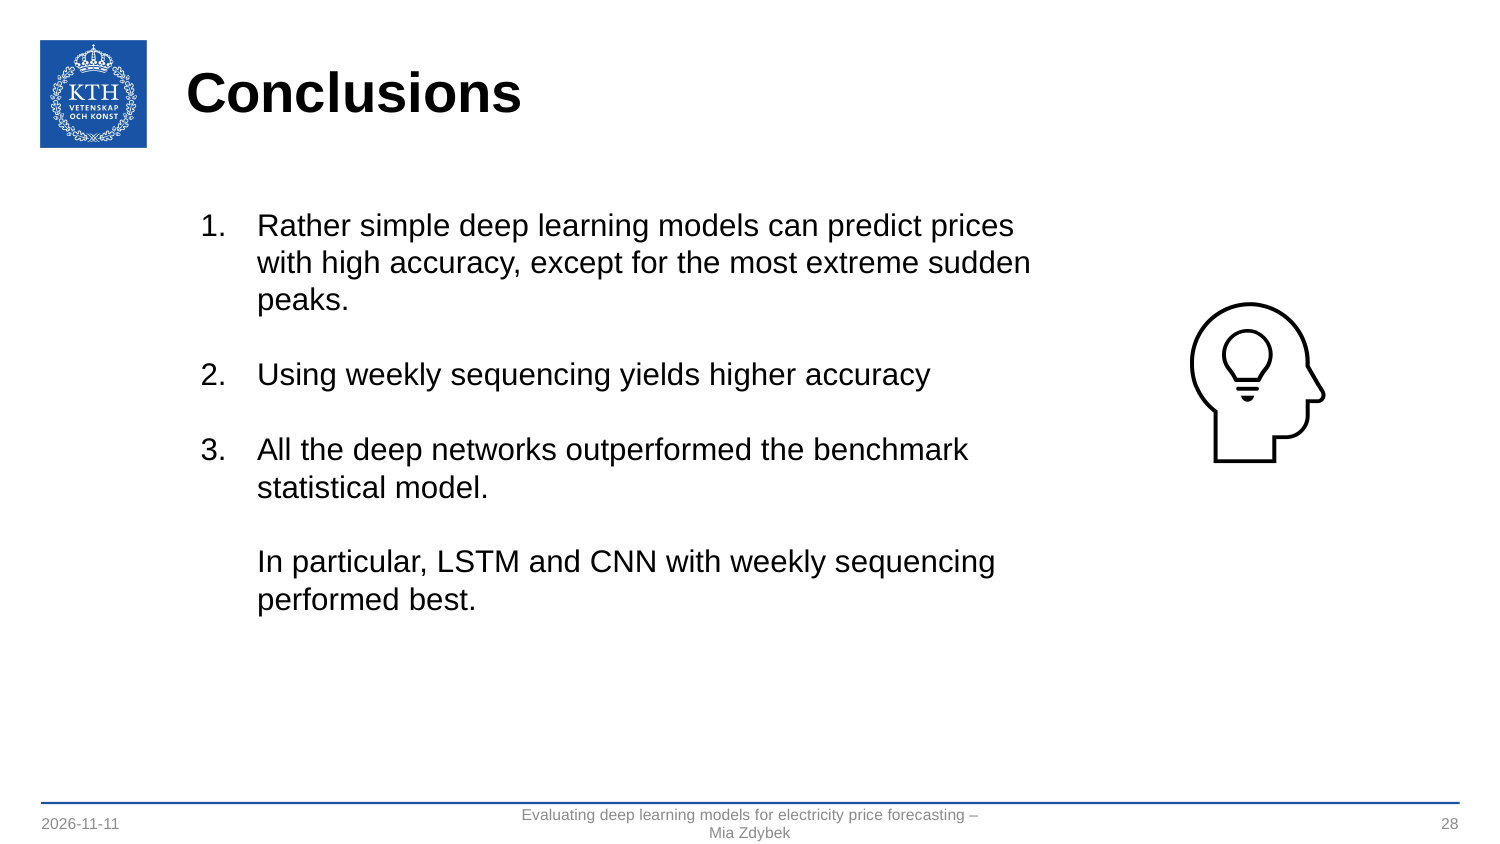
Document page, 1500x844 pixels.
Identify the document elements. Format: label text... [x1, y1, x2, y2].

picture [1162, 291, 1353, 482]
slide_number 28 [1121, 804, 1459, 843]
text_box Rather simple deep learning models can predict prices with high accuracy, except for the most extreme sudden peaks. Using weekly sequencing yields higher accuracy All the deep networks outperformed the benchmark statistical model. In particular, LSTM and CNN with weekly sequencing performed best. [185, 197, 1069, 624]
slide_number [41, 804, 379, 843]
footer Evaluating deep learning models for electricity price forecasting – Mia Zdybek [496, 804, 1004, 843]
picture [40, 40, 147, 148]
title Conclusions [185, 41, 1460, 148]
